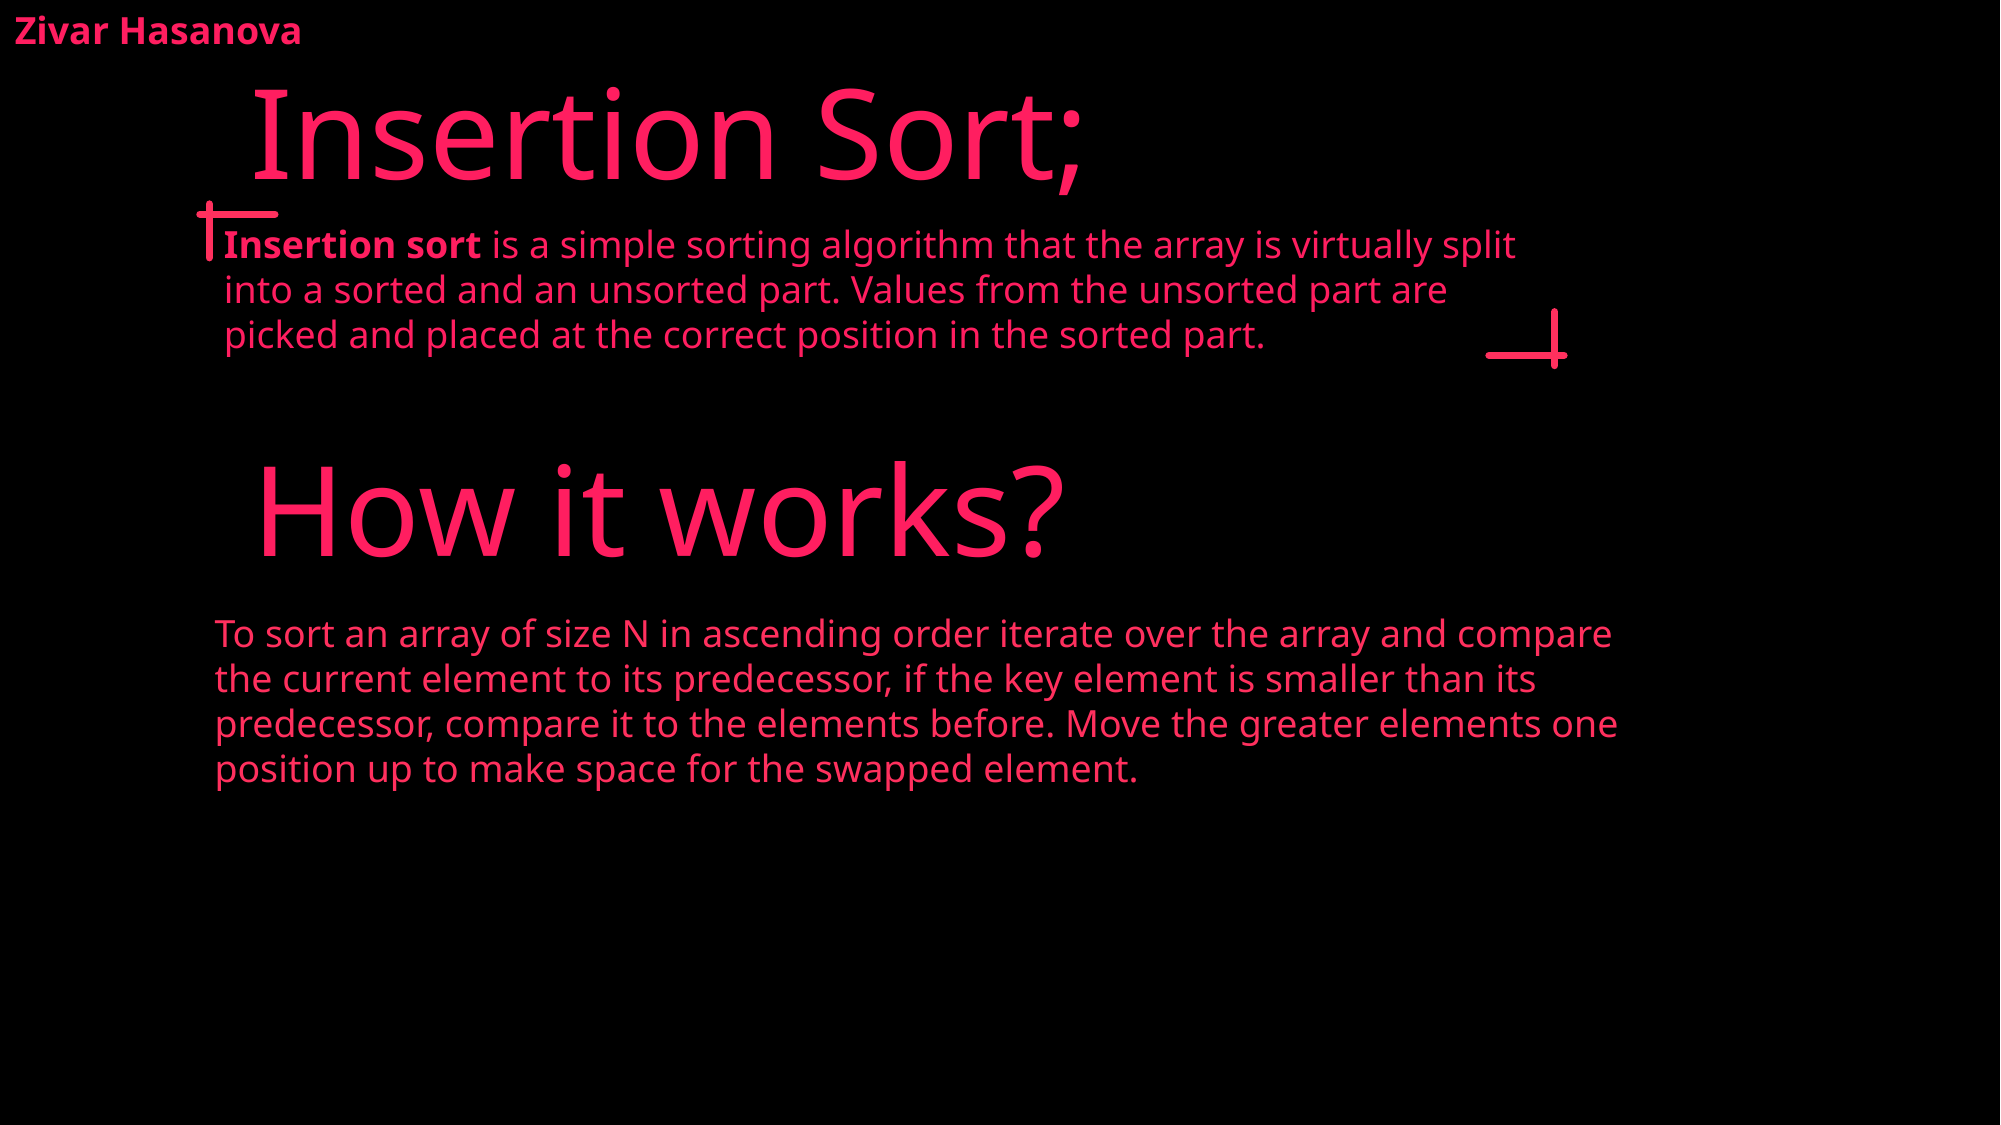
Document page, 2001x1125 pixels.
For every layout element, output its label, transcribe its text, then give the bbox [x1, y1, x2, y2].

text_box Insertion Sort; [235, 47, 1106, 213]
text_box Insertion sort is a simple sorting algorithm that the array is virtually split into a sorted and an unsorted part. Values from the unsorted part are picked and placed at the correct position in the sorted part. [209, 214, 1550, 364]
text_box To sort an array of size N in ascending order iterate over the array and compare the current element to its predecessor, if the key element is smaller than its predecessor, compare it to the elements before. Move the greater elements one position up to make space for the swapped element. [199, 602, 1645, 798]
text_box Zivar Hasanova [0, 0, 335, 60]
text_box How it works? [237, 424, 1081, 590]
